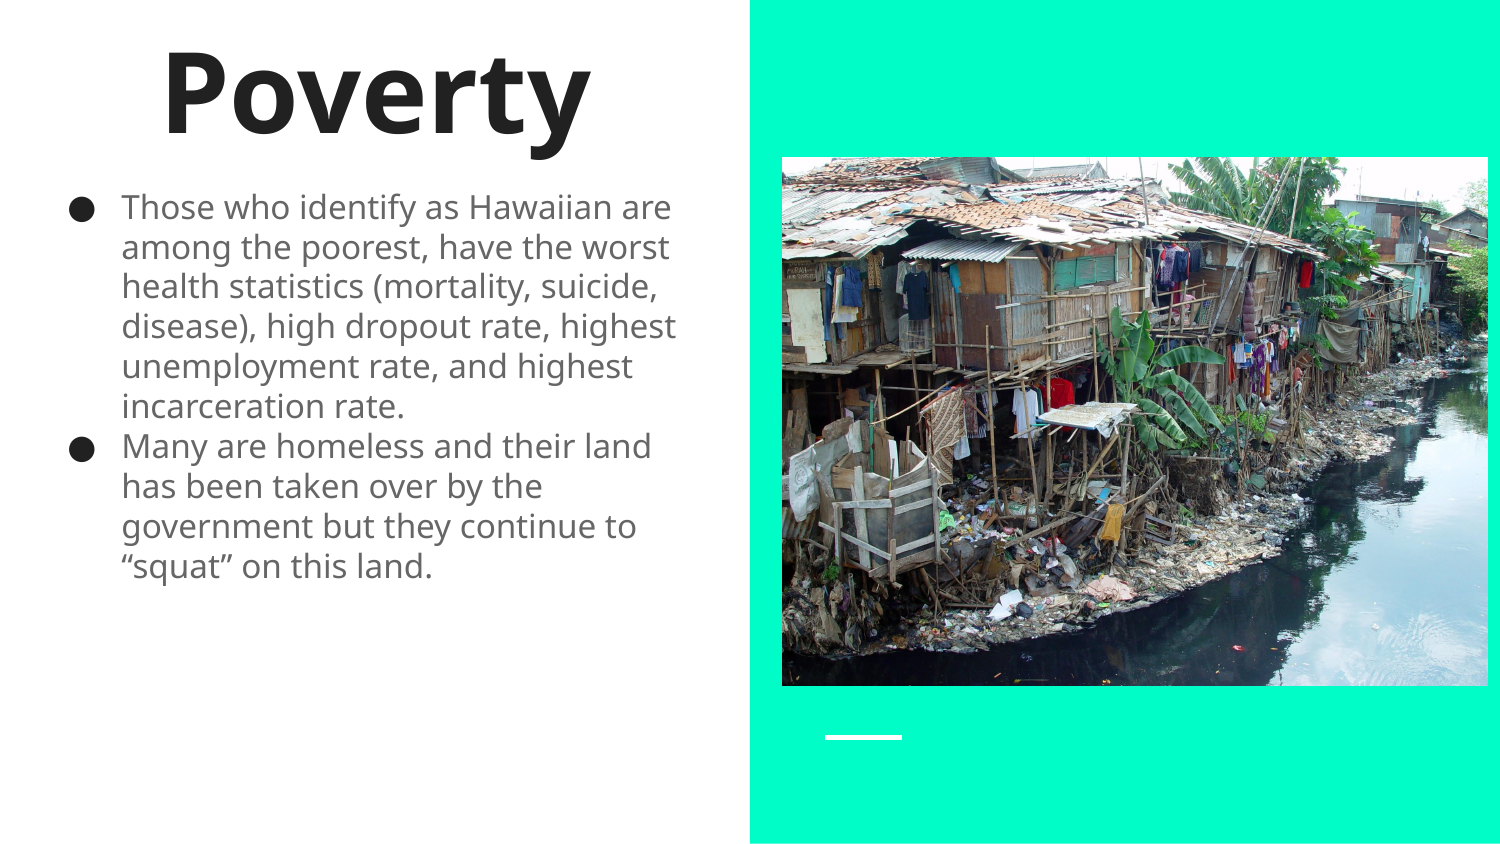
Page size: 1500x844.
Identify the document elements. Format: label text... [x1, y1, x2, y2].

picture [782, 157, 1488, 687]
subtitle Those who identify as Hawaiian are among the poorest, have the worst health statistics (mortality, suicide, disease), high dropout rate, highest unemployment rate, and highest incarceration rate. Many are homeless and their land has been taken over by the government but they continue to “squat” on this land. [31, 170, 720, 774]
title Poverty [43, 20, 708, 170]
